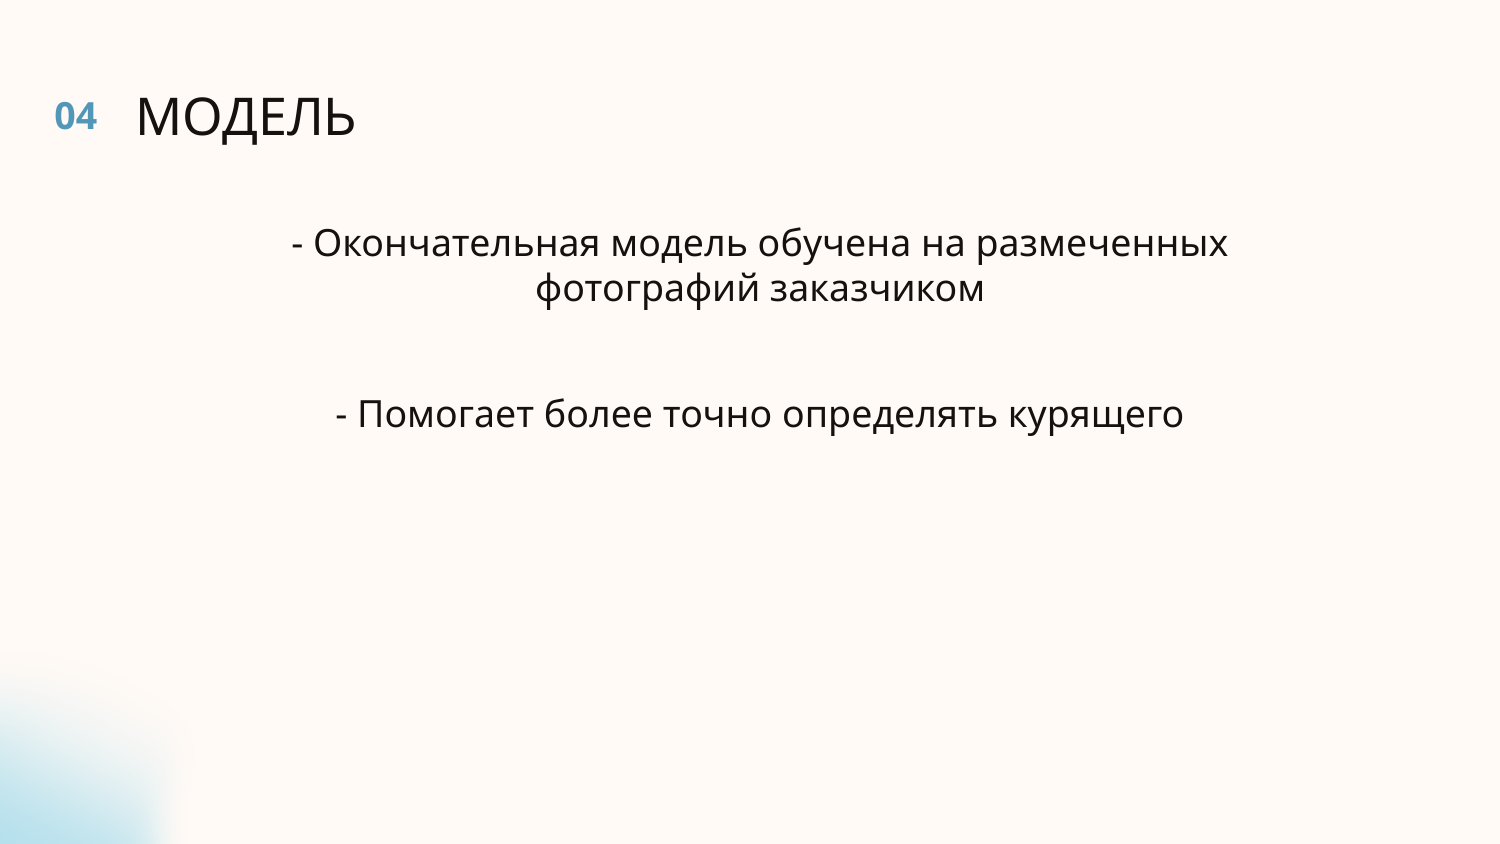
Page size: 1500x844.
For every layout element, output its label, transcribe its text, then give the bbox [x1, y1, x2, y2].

title - Окончательная модель обучена на размеченных фотографий заказчиком [184, 204, 1337, 329]
title 04 [30, 76, 120, 159]
title - Помогает более точно определять курящего [175, 374, 1346, 499]
picture [0, 561, 286, 844]
title МОДЕЛЬ [120, 68, 1500, 159]
